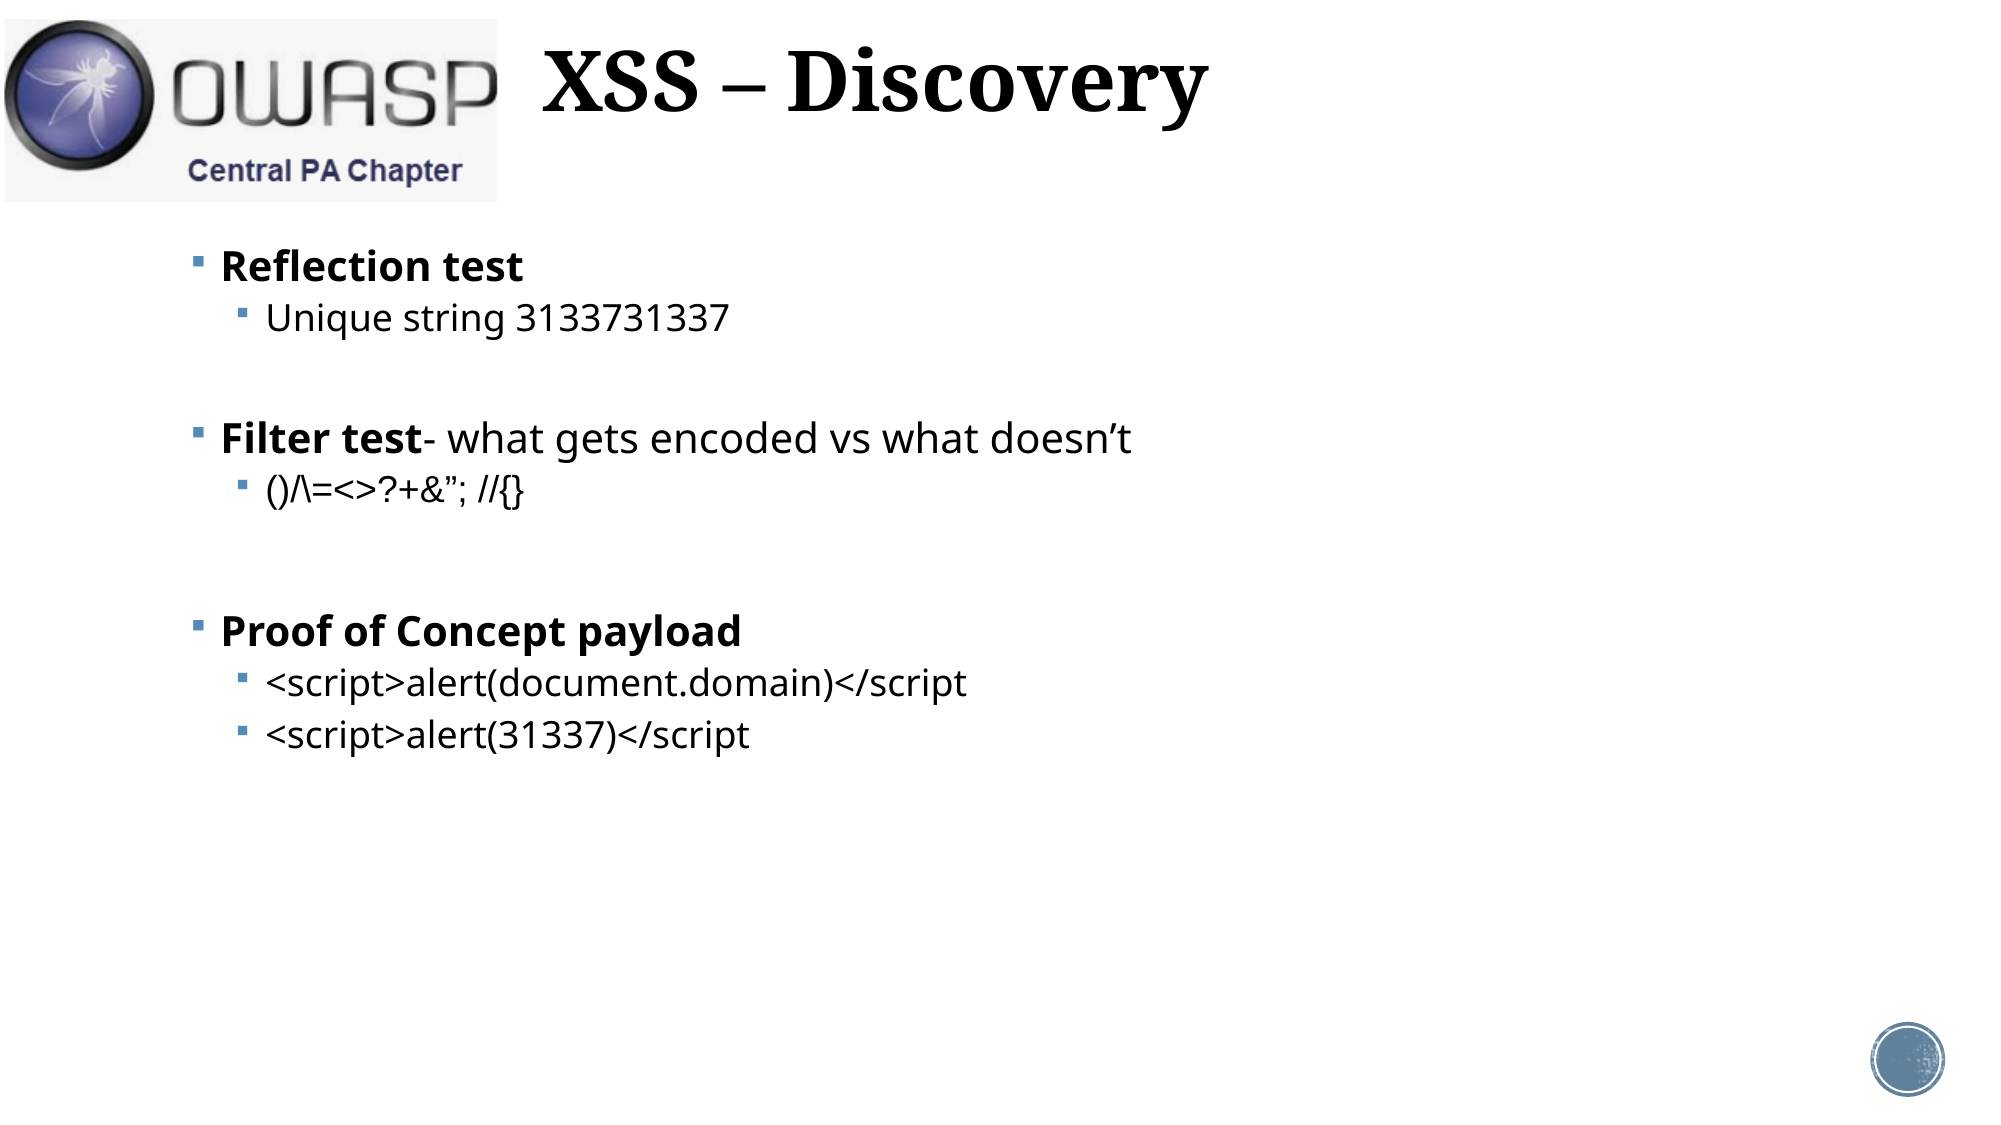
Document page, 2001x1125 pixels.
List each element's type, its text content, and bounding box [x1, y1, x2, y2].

title XSS – Discovery [527, 30, 2000, 239]
picture [0, 19, 502, 202]
list Reflection test Unique string 3133731337 Filter test- what gets encoded vs what doesn’t ()/\=<>?+&”; //{} Proof of Concept payload <script>alert(document.domain)</script <script>alert(31337)</script [175, 238, 1826, 1013]
